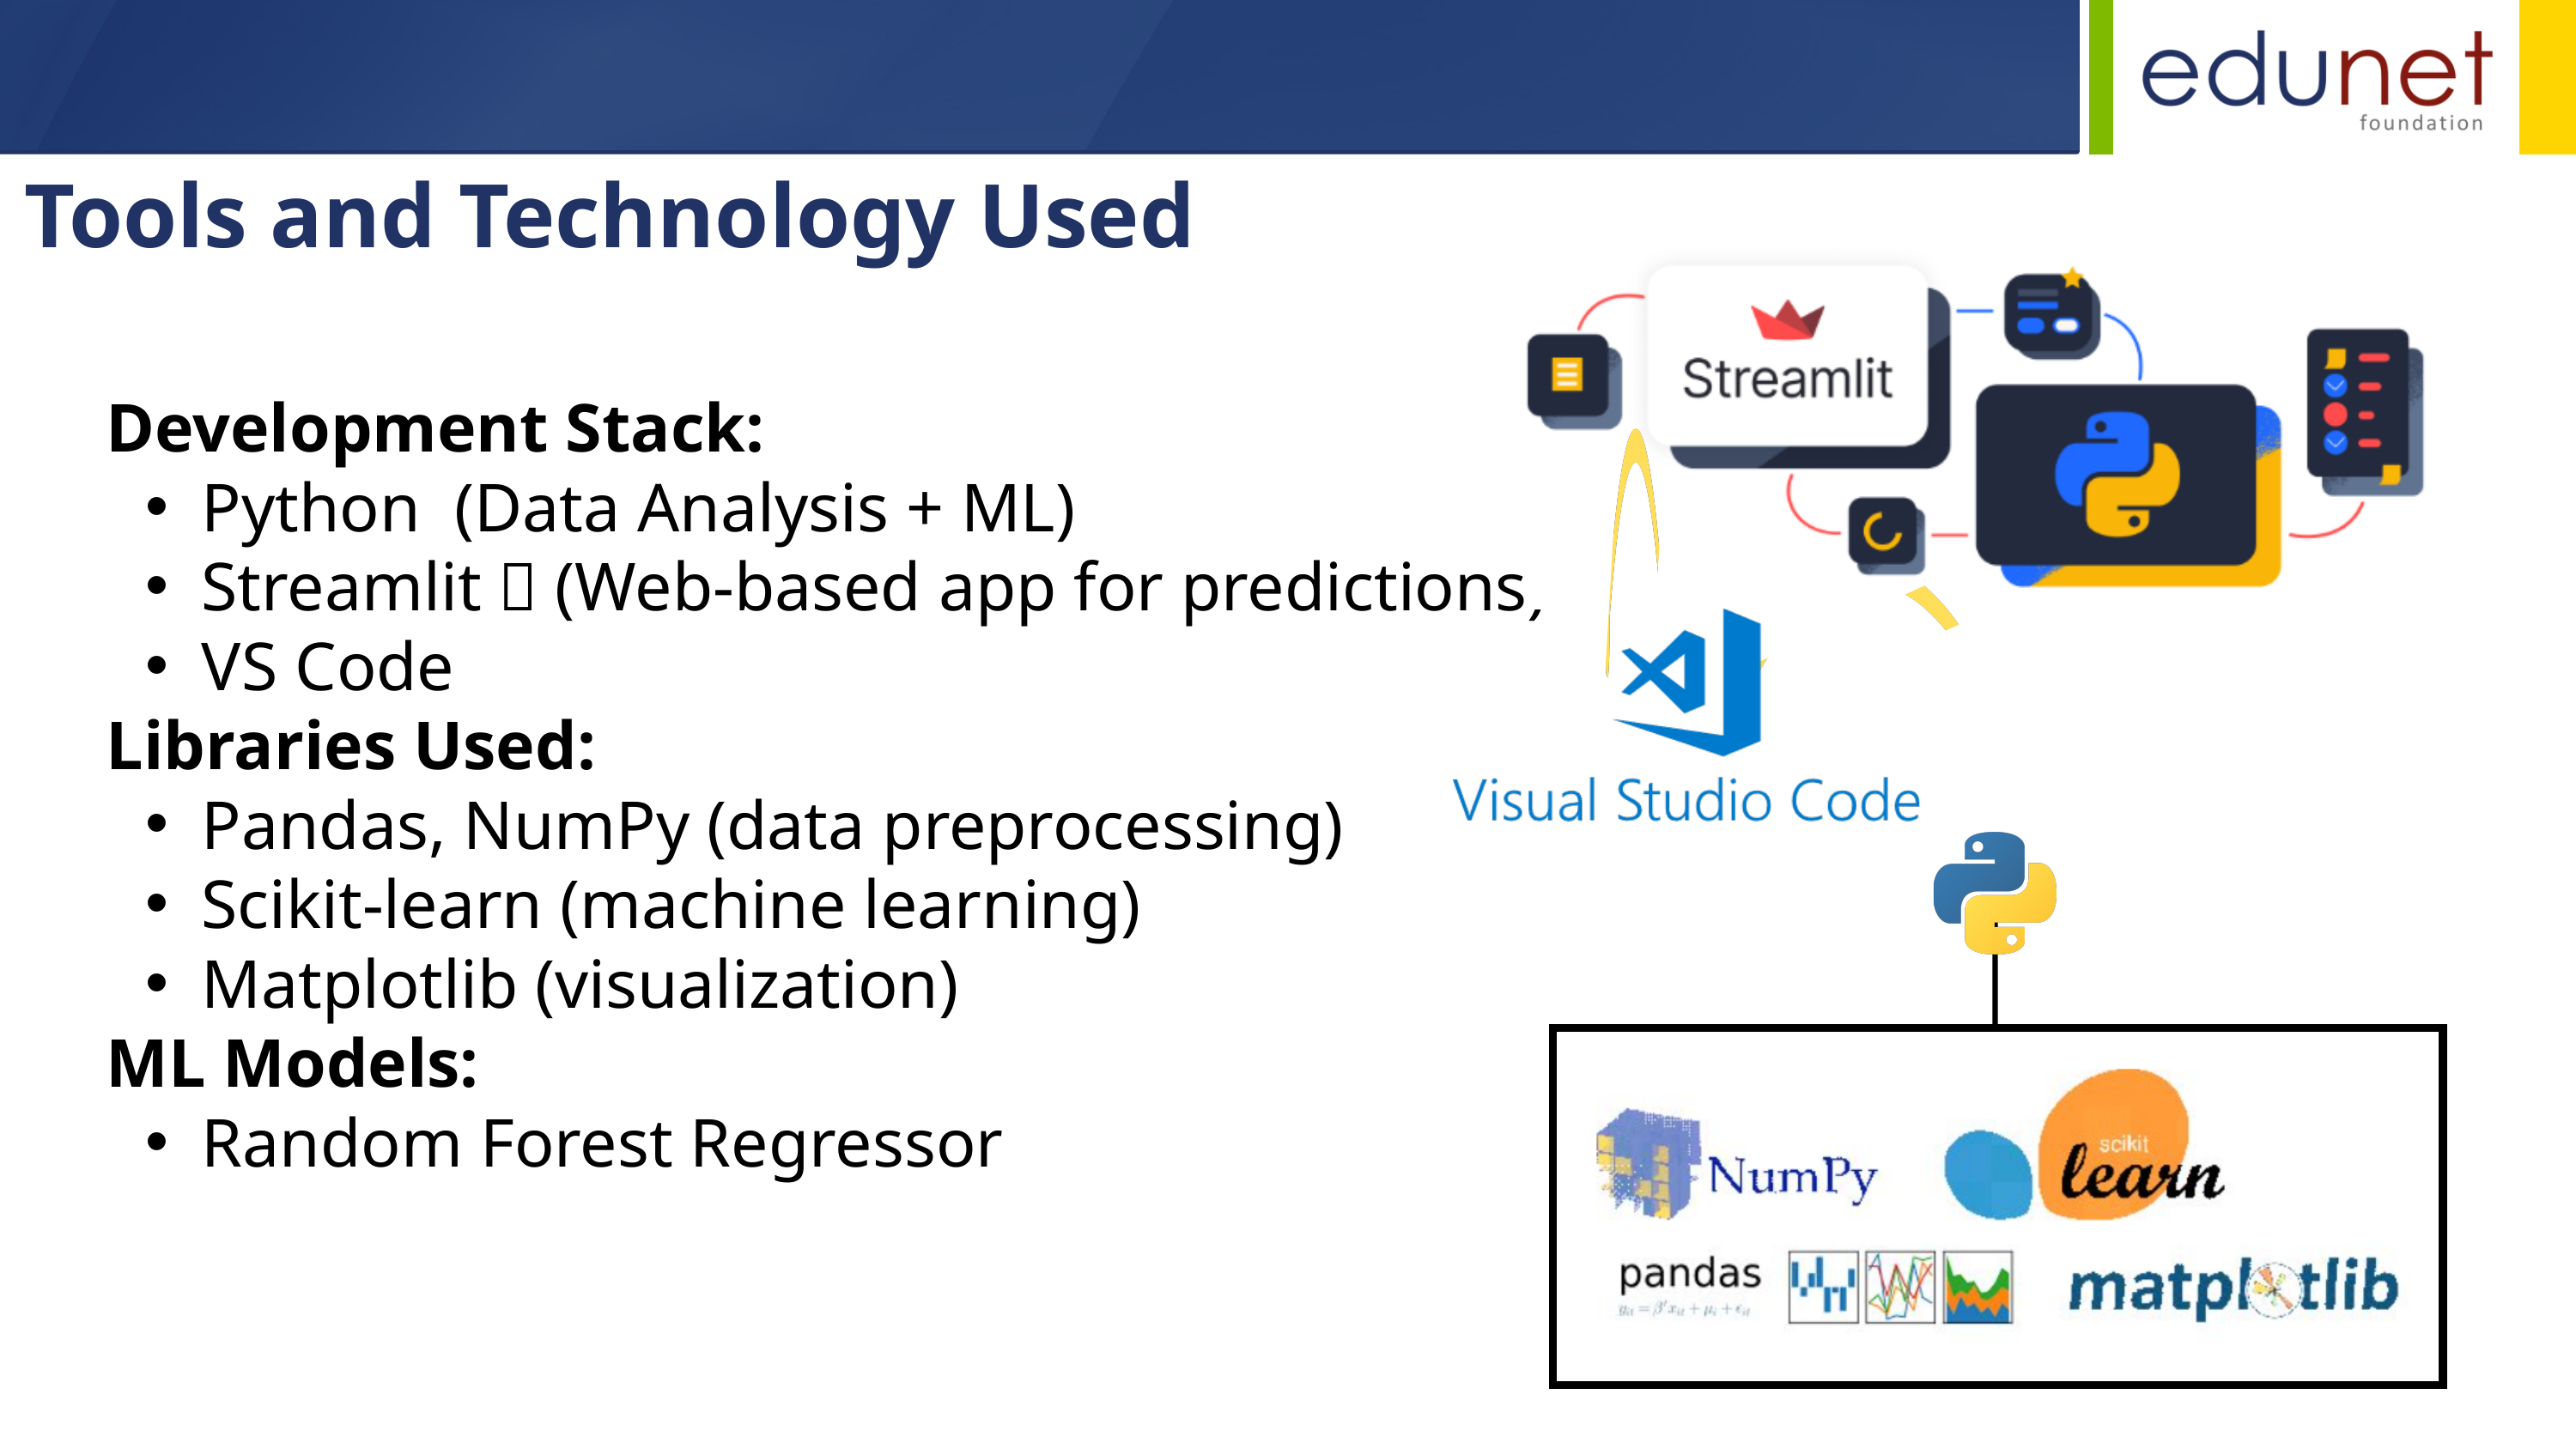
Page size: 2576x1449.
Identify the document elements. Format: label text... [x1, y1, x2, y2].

text_box [1874, 561, 1998, 643]
text_box [1608, 427, 1667, 609]
text_box [1933, 832, 2057, 955]
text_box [2128, 15, 2509, 138]
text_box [0, 0, 2080, 151]
text_box [1453, 609, 1920, 822]
text_box Development Stack: Python (Data Analysis + ML) Streamlit 🌐 (Web-based app for predictions) VS Code Libraries Used: Pandas, NumPy (data preprocessing) Scikit-learn (machine learning) Matplotlib (visualization) ML Models: Random Forest Regressor [88, 385, 2411, 1260]
text_box [1525, 246, 2432, 609]
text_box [2088, 0, 2114, 155]
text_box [1552, 1028, 2444, 1385]
text_box Tools and Technology Used [24, 164, 1288, 266]
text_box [2519, 0, 2576, 155]
